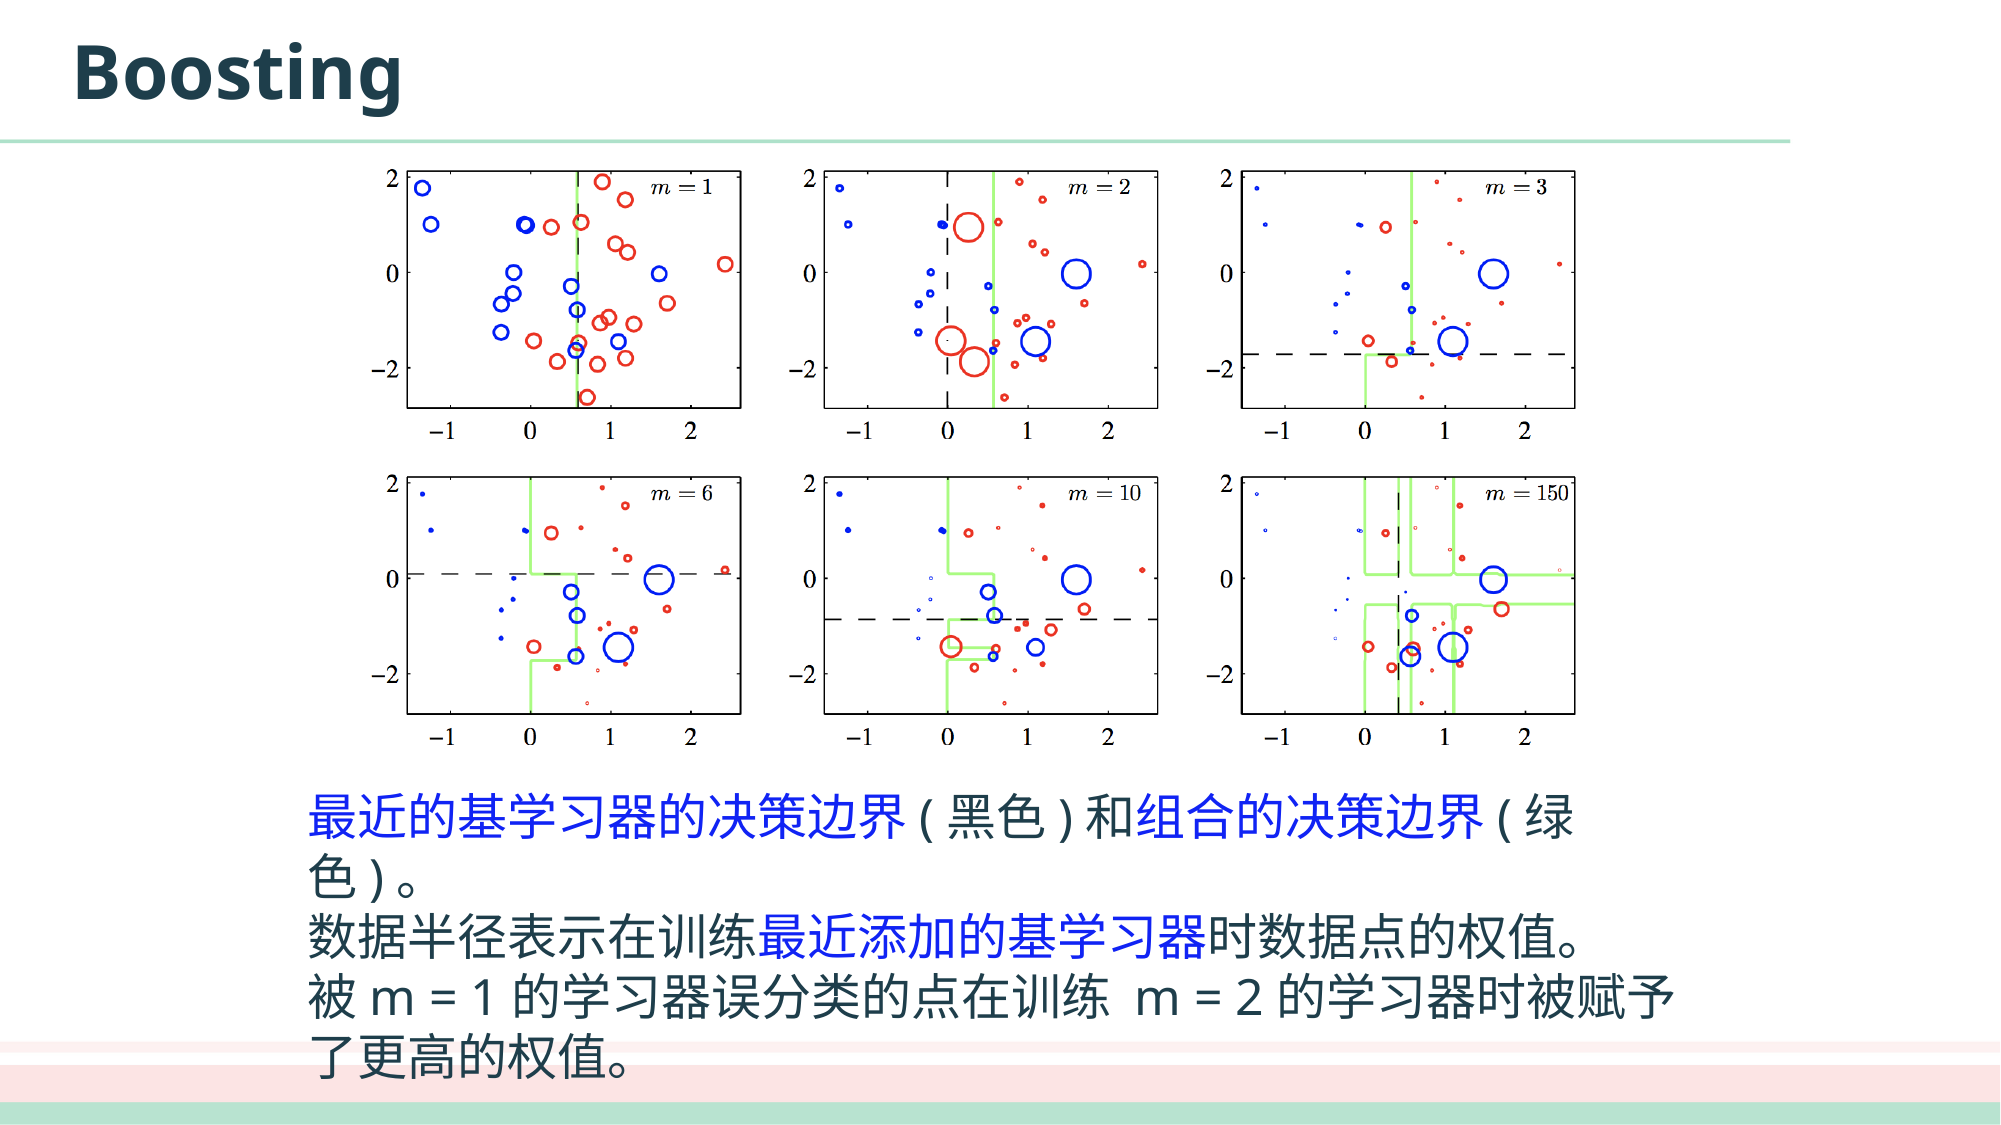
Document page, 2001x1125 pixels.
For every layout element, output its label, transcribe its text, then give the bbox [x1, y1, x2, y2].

title Boosting [56, 11, 1782, 140]
text_box 最近的基学习器的决策边界(黑色)和组合的决策边界(绿色)。 数据半径表示在训练最近添加的基学习器时数据点的权值。 被m = 1的学习器误分类的点在训练 m = 2的学习器时被赋予了更高的权值。 [292, 778, 1725, 1094]
picture [0, 0, 2001, 1125]
